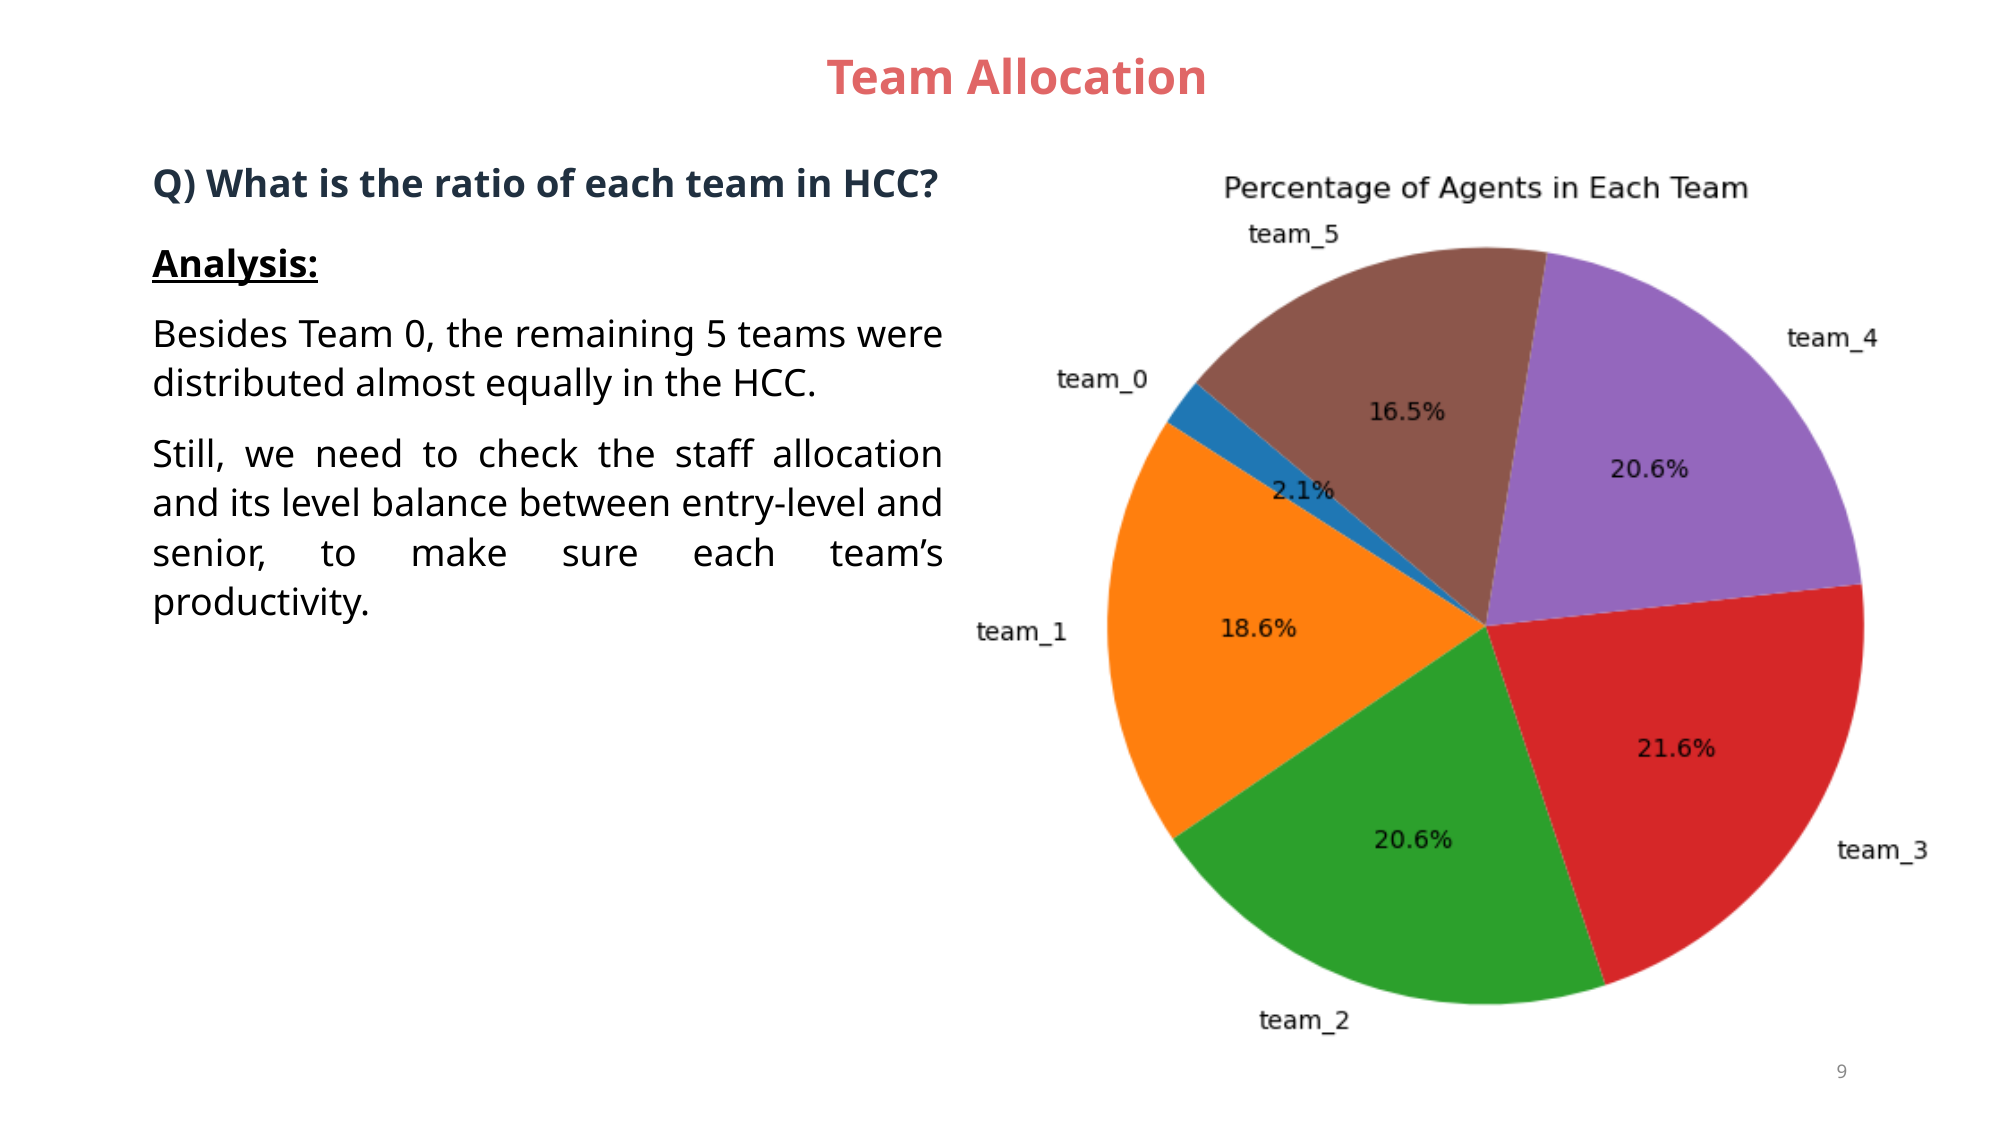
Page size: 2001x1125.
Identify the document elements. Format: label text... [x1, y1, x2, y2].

picture [959, 159, 1947, 1058]
list Analysis: Besides Team 0, the remaining 5 teams were distributed almost equally in the HCC. Still, we need to check the staff allocation and its level balance between entry-level and senior, to make sure each team’s productivity. [137, 227, 954, 990]
slide_number 9 [1412, 1066, 1863, 1103]
title Team Allocation Q) What is the ratio of each team in HCC? [137, 37, 1897, 213]
